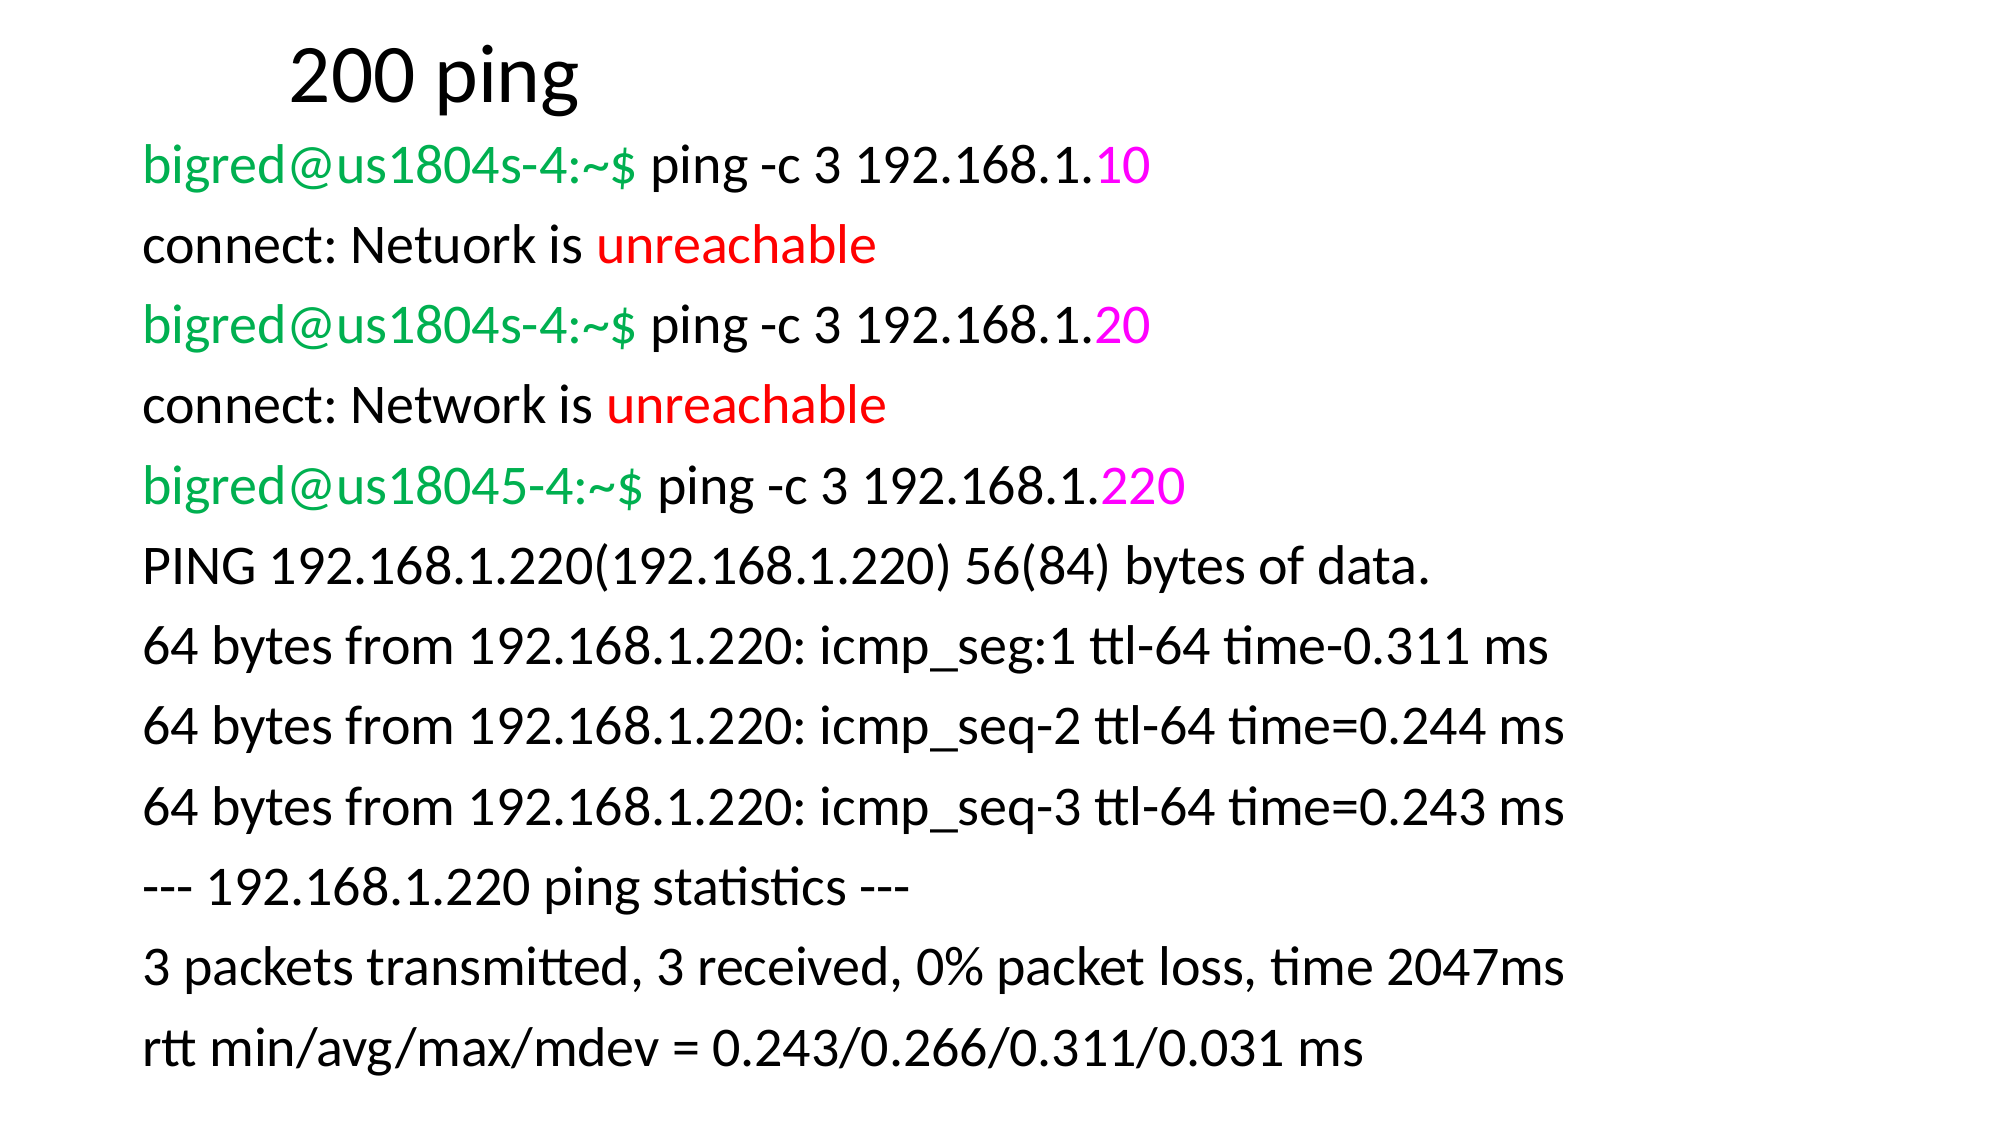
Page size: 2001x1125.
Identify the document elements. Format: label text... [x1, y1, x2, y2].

list bigred@us1804s-4:~$ ping -c 3 192.168.1.10 connect: Netuork is unreachable bigred@us1804s-4:~$ ping -c 3 192.168.1.20 connect: Network is unreachable bigred@us18045-4:~$ ping -c 3 192.168.1.220 PING 192.168.1.220(192.168.1.220) 56(84) bytes of data. 64 bytes from 192.168.1.220: icmp_seg:1 ttl-64 time-0.311 ms 64 bytes from 192.168.1.220: icmp_seq-2 ttl-64 time=0.244 ms 64 bytes from 192.168.1.220: icmp_seq-3 ttl-64 time=0.243 ms --- 192.168.1.220 ping statistics --- 3 packets transmitted, 3 received, 0% packet loss, time 2047ms rtt min/avg/max/mdev = 0.243/0.266/0.311/0.031 ms [127, 127, 1855, 1096]
text_box 200 ping [274, 11, 596, 127]
